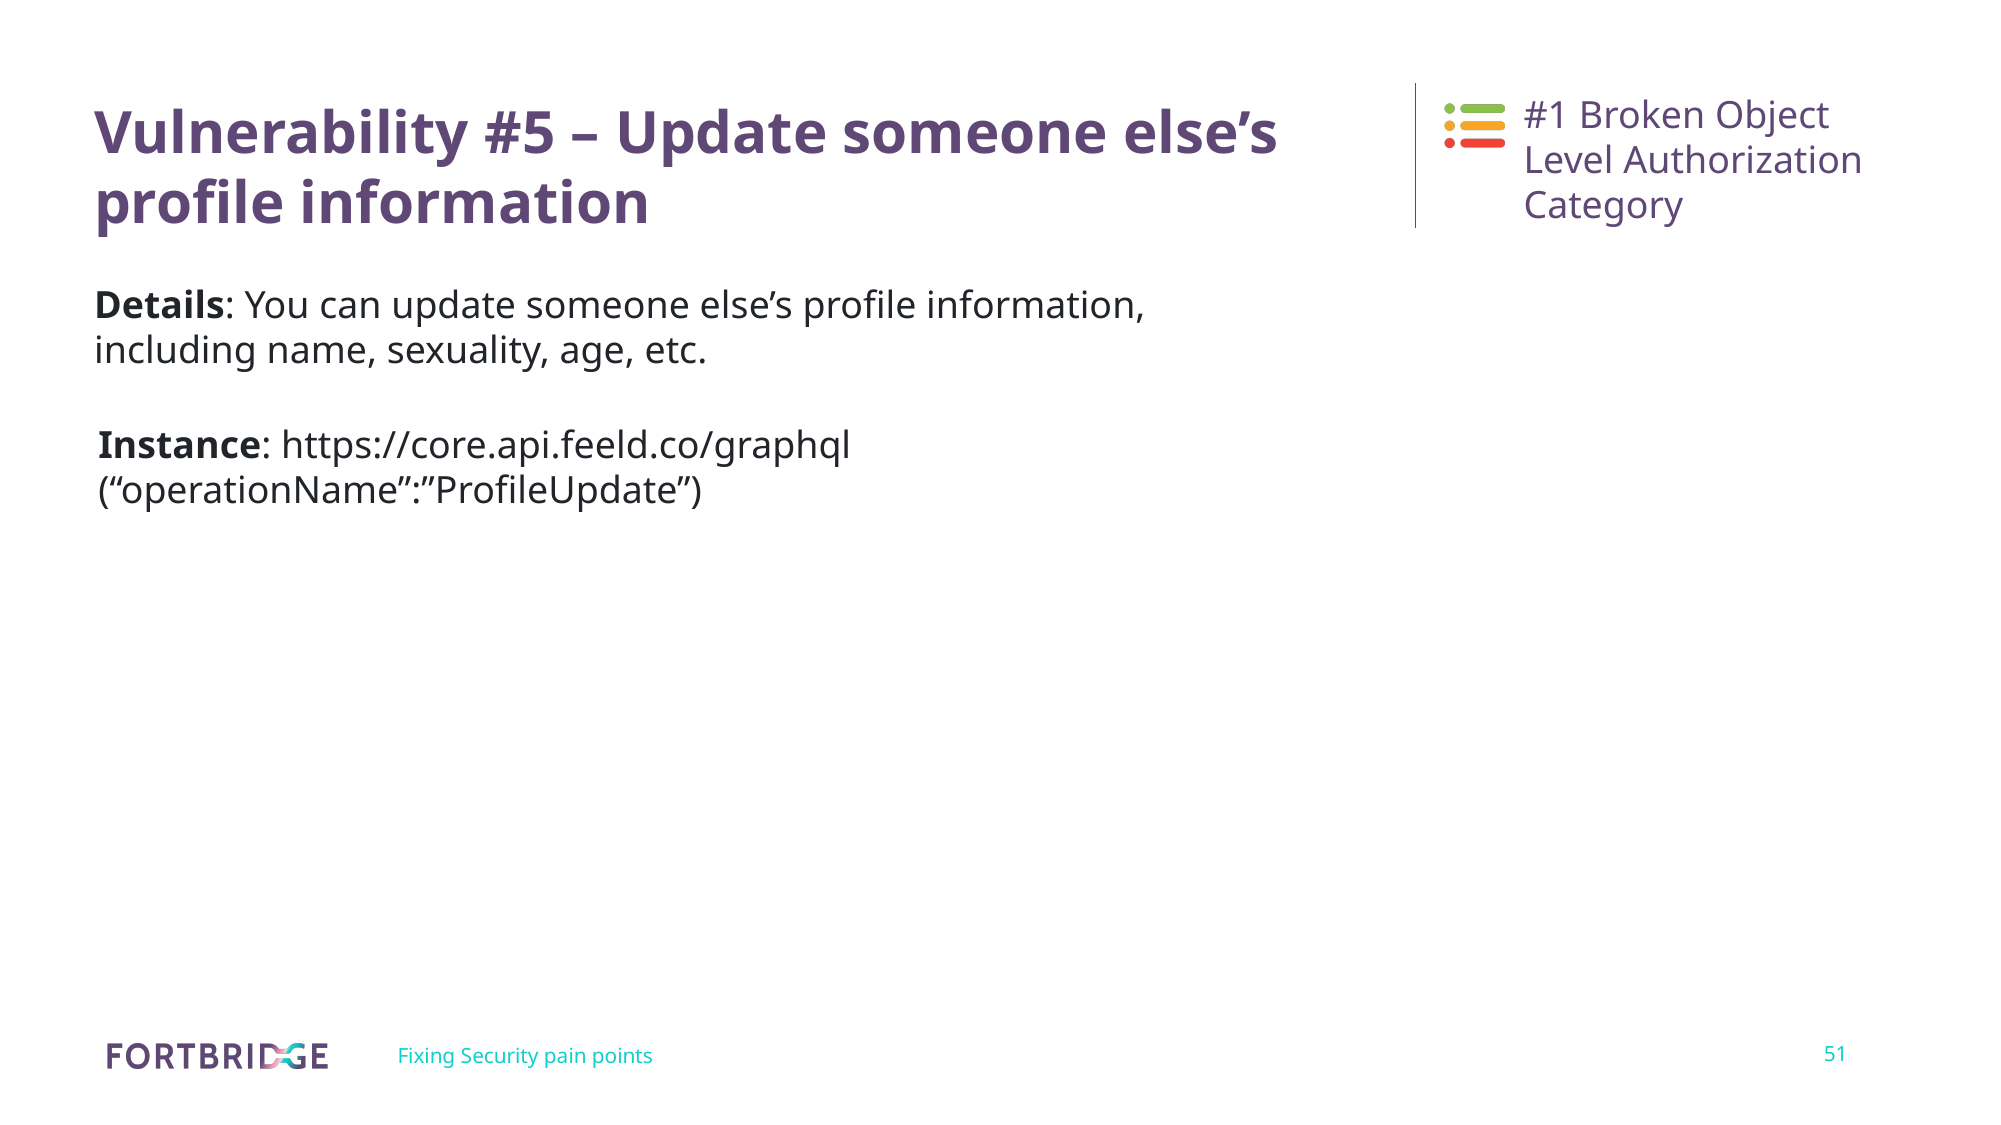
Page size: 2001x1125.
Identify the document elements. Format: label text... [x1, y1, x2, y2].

text_box #1 Broken Object Level Authorization Category [1508, 83, 1896, 234]
picture [107, 1043, 328, 1069]
footer Fixing Security pain points [382, 1025, 910, 1086]
text_box Details: You can update someone else’s profile information, including name, sexuality, age, etc. [79, 273, 1217, 378]
text_box Instance: https://core.api.feeld.co/graphql (“operationName”:”ProfileUpdate”) [83, 413, 1221, 519]
text_box Vulnerability #5 – Update someone else’s profile information [79, 41, 1404, 243]
picture [1440, 91, 1509, 160]
slide_number 51 [1795, 1024, 1863, 1085]
